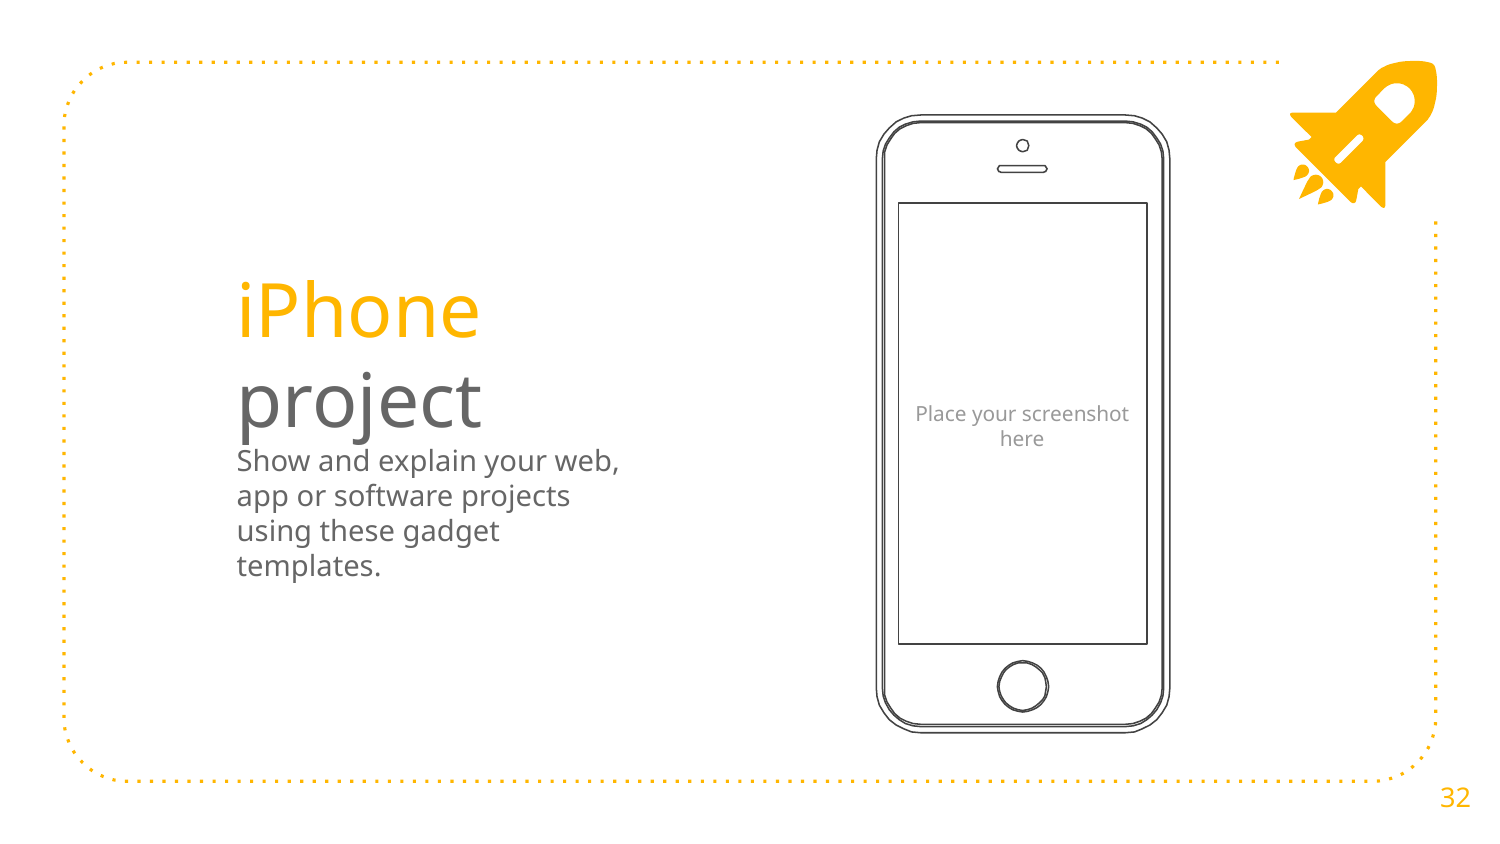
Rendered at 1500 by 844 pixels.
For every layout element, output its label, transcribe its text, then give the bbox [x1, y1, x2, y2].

text_box [1317, 188, 1334, 205]
text_box Place your screenshot here [897, 204, 1148, 647]
text_box [876, 114, 1170, 733]
text_box 32 [1411, 752, 1500, 844]
text_box [1293, 164, 1310, 181]
text_box [1290, 60, 1438, 208]
text_box iPhone project Show and explain your web, app or software projects using these gadget templates. [221, 63, 636, 783]
text_box [1299, 174, 1324, 199]
